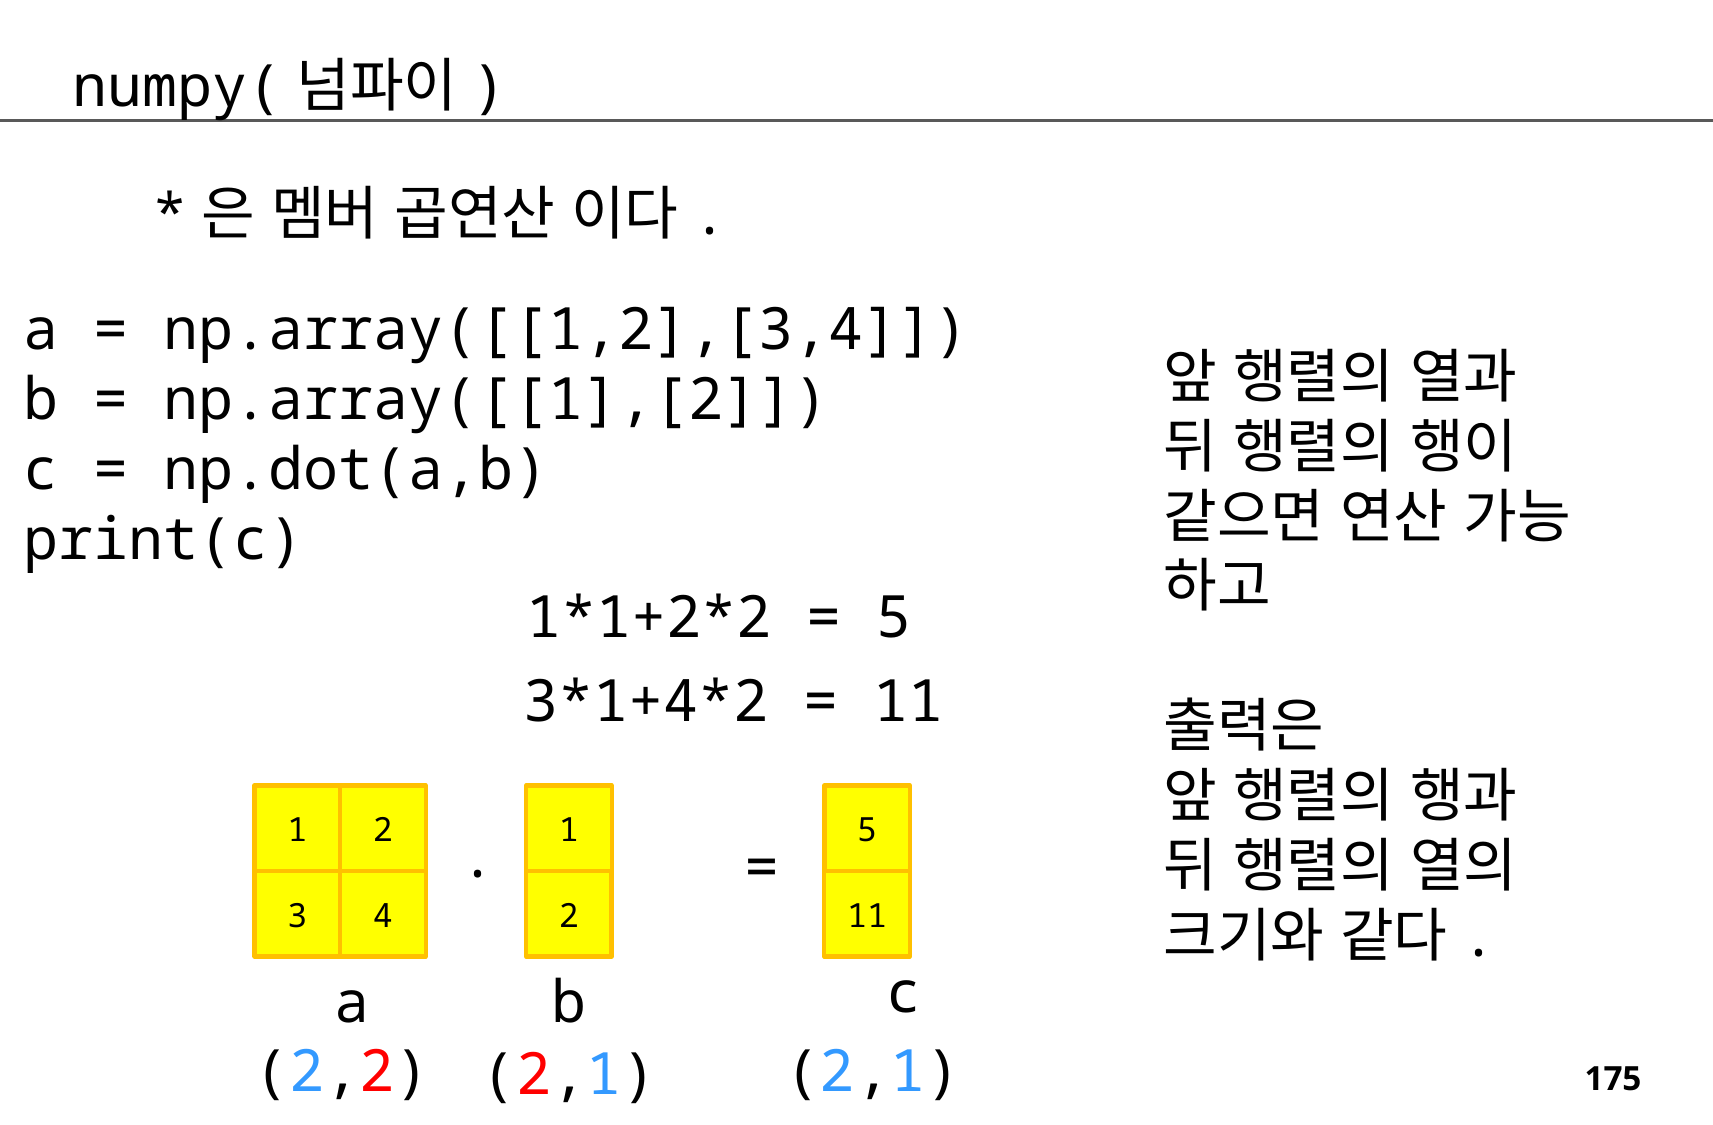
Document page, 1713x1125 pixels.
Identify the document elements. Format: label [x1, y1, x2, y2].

text_box [466, 783, 671, 1114]
text_box [239, 783, 445, 1111]
text_box [729, 821, 794, 907]
text_box [8, 283, 984, 740]
text_box [770, 783, 975, 1111]
text_box [137, 168, 743, 254]
text_box [1148, 331, 1586, 976]
text_box [445, 811, 511, 897]
text_box [57, 40, 521, 126]
